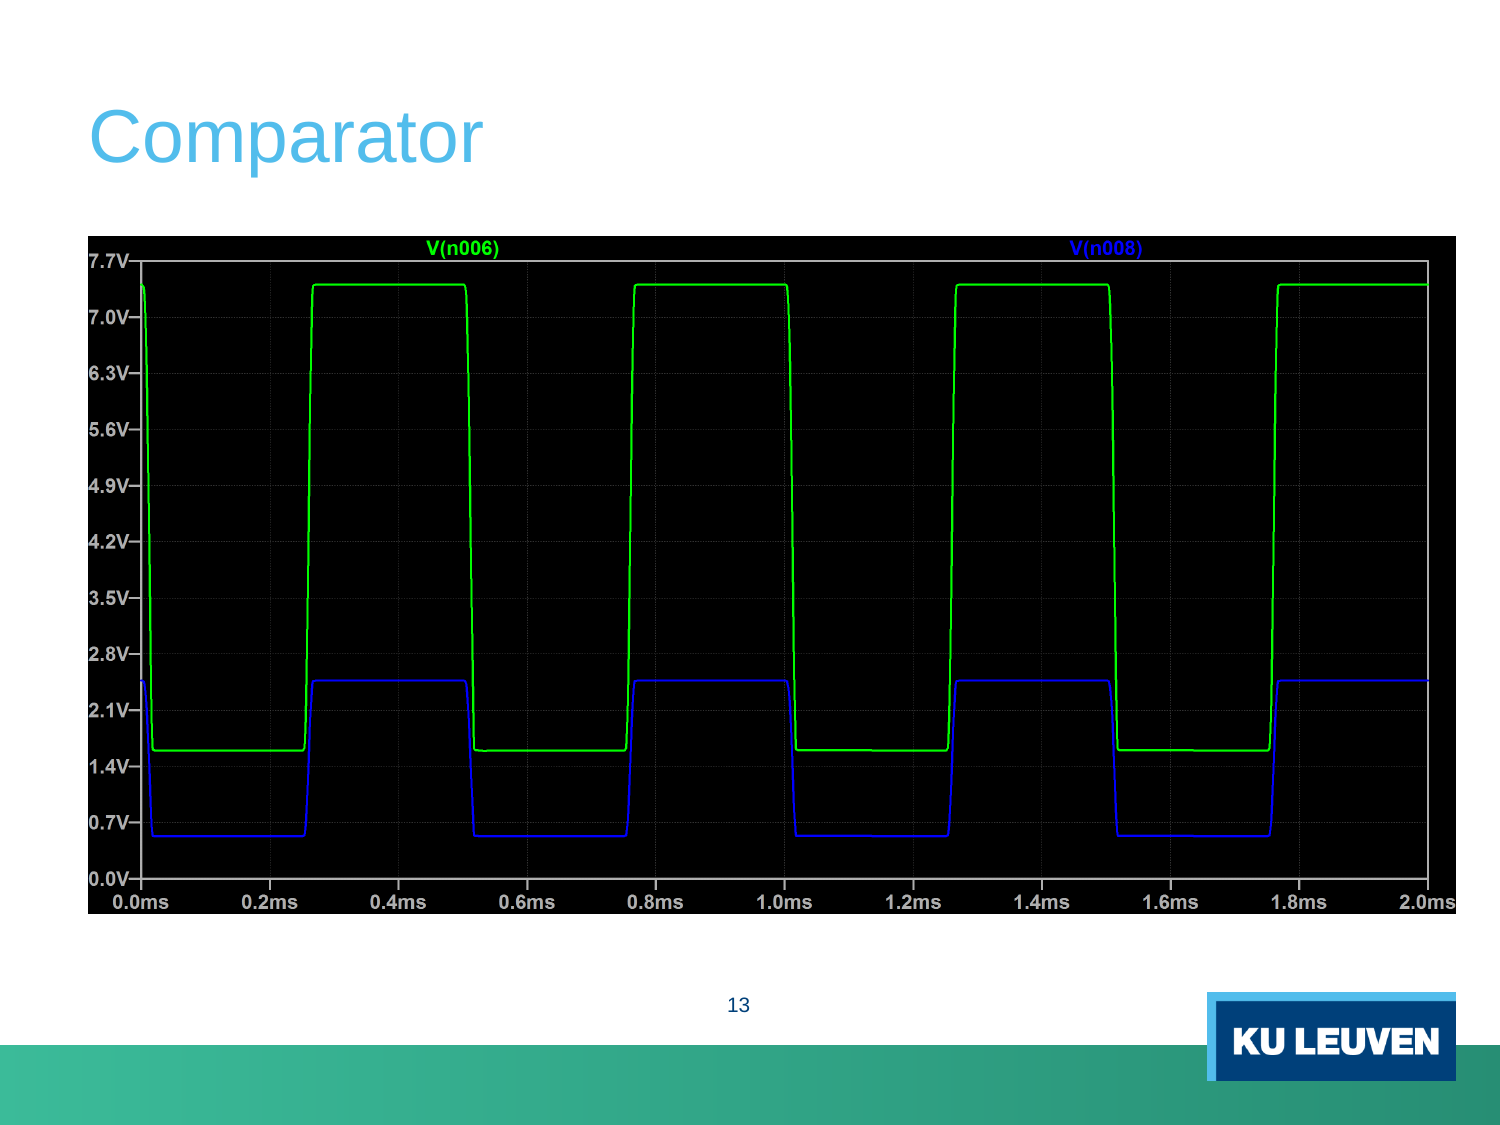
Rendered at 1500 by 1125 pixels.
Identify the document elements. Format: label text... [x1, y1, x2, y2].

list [88, 235, 1456, 914]
slide_number 13 [596, 992, 750, 1040]
title Comparator [88, 29, 1456, 178]
picture [1207, 992, 1456, 1081]
